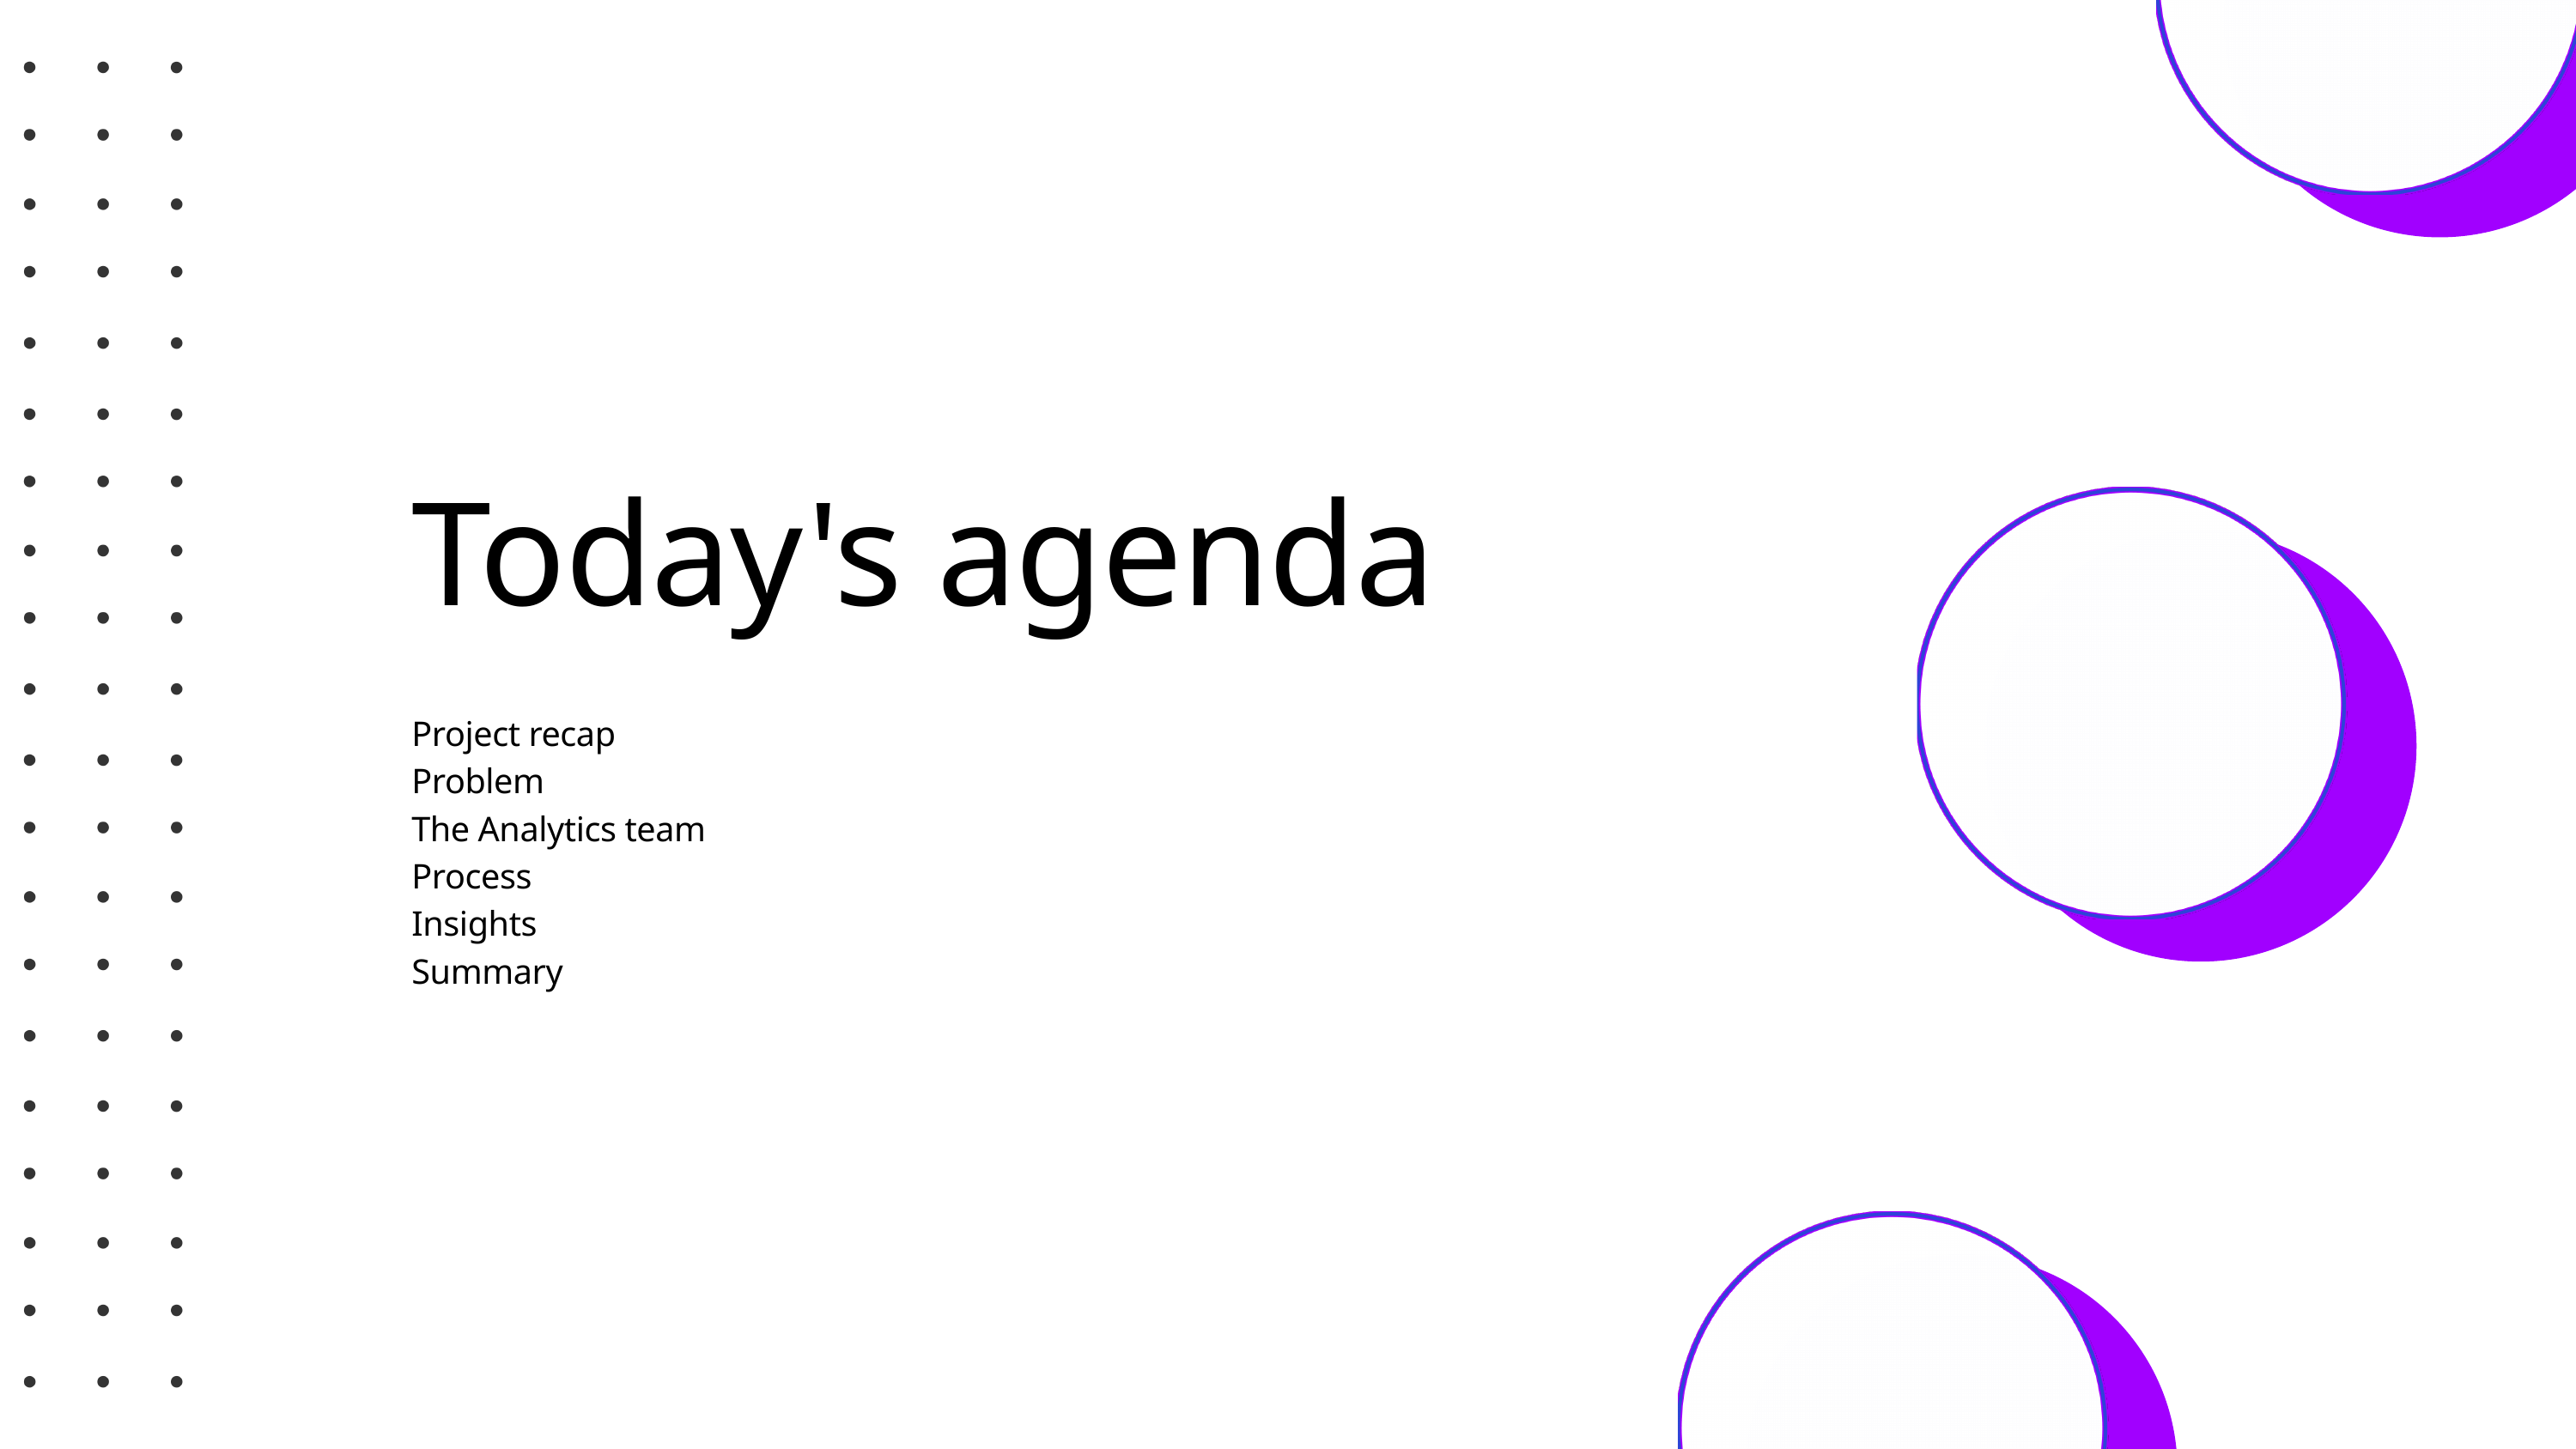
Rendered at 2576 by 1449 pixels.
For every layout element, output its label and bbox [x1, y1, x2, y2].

text_box [2155, 0, 2576, 238]
text_box [1917, 487, 2417, 962]
text_box [0, 57, 187, 1392]
text_box [411, 462, 1634, 993]
text_box [1677, 1210, 2178, 1449]
